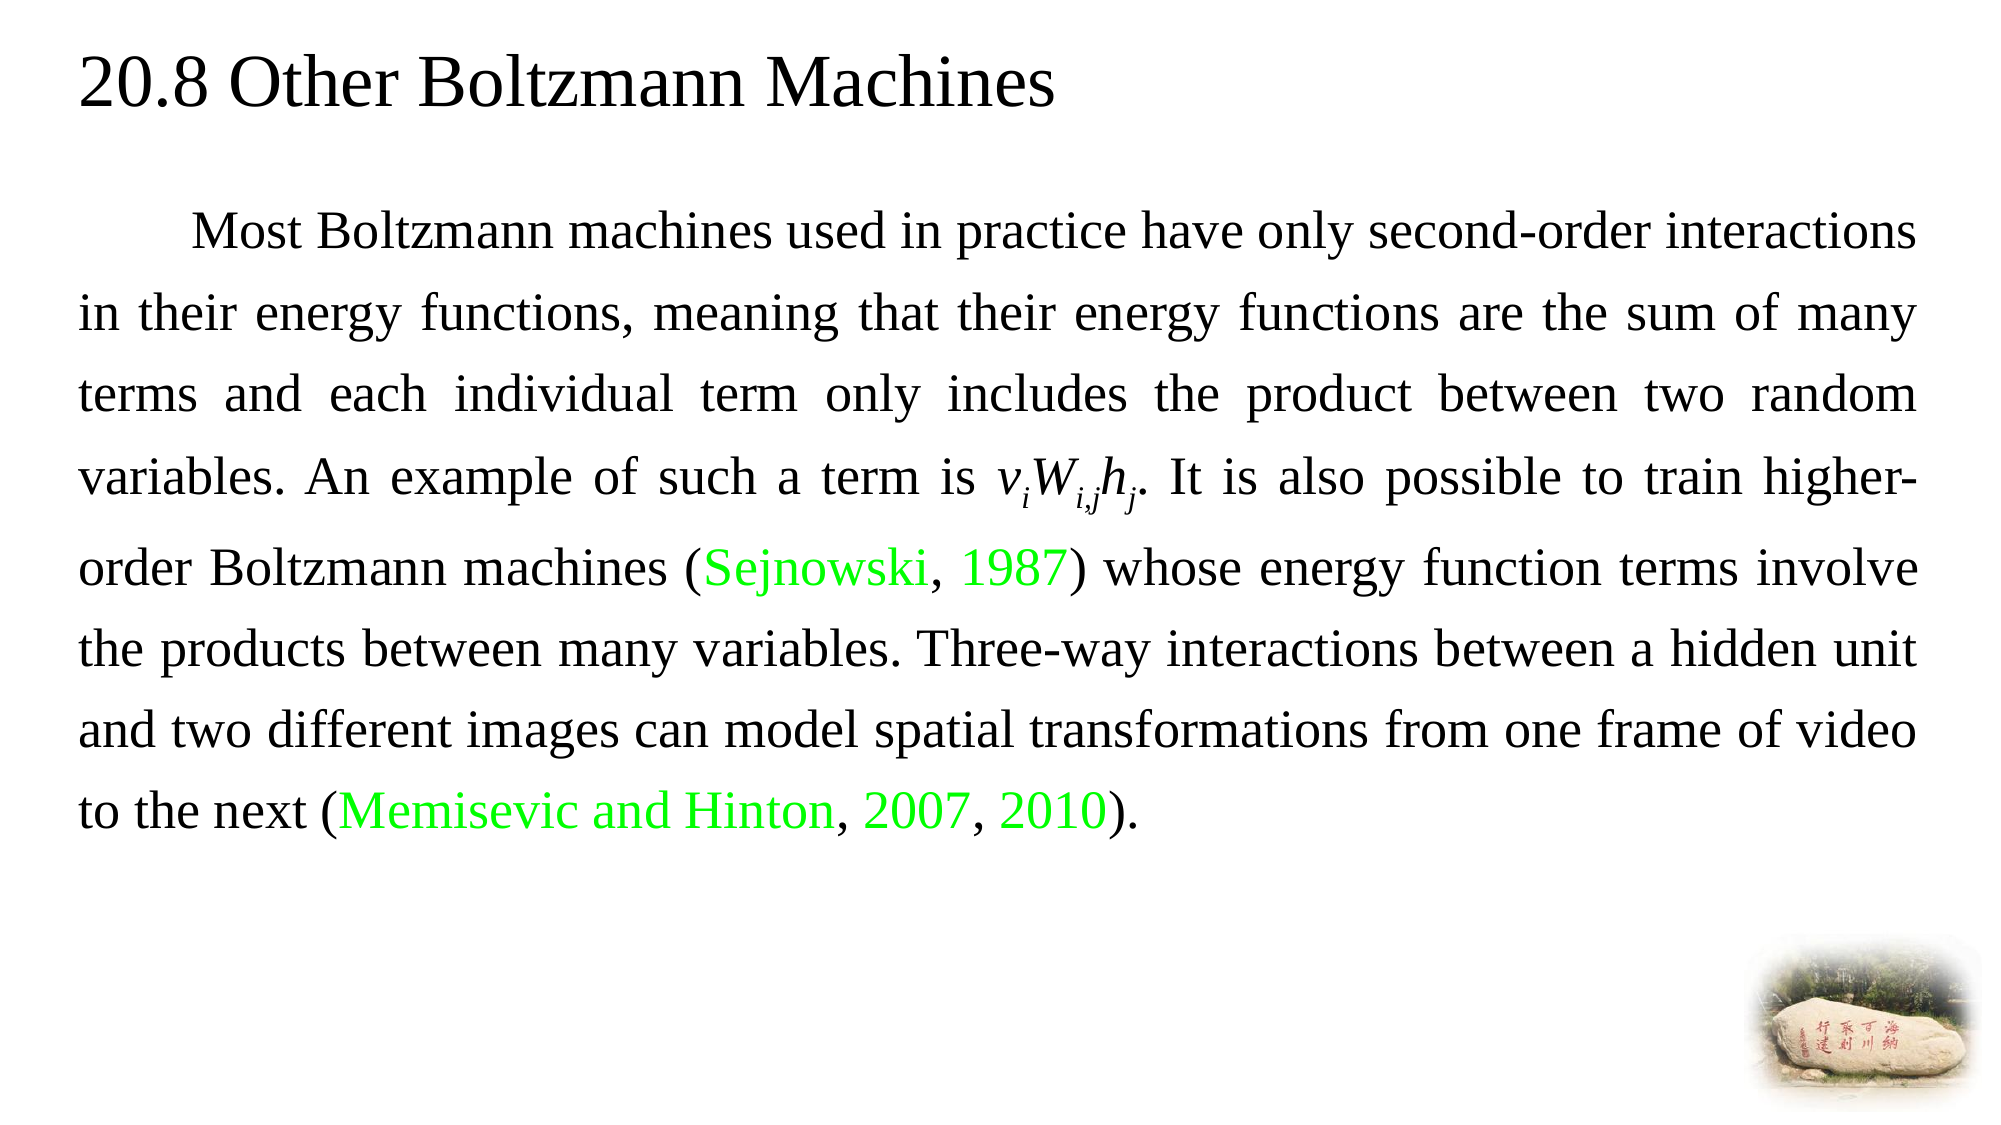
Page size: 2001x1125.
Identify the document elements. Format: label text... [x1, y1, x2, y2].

picture [1744, 930, 1985, 1112]
title 20.8 Other Boltzmann Machines [63, 21, 1936, 142]
list Most Boltzmann machines used in practice have only second-order interactions in their energy functions, meaning that their energy functions are the sum of many terms and each individual term only includes the product between two random variables. An example of such a term is viWi,jhj. It is also possible to train higher-order Boltzmann machines (Sejnowski, 1987) whose energy function terms involve the products between many variables. Three-way interactions between a hidden unit and two different images can model spatial transformations from one frame of video to the next (Memisevic and Hinton, 2007, 2010). [63, 171, 1936, 1014]
